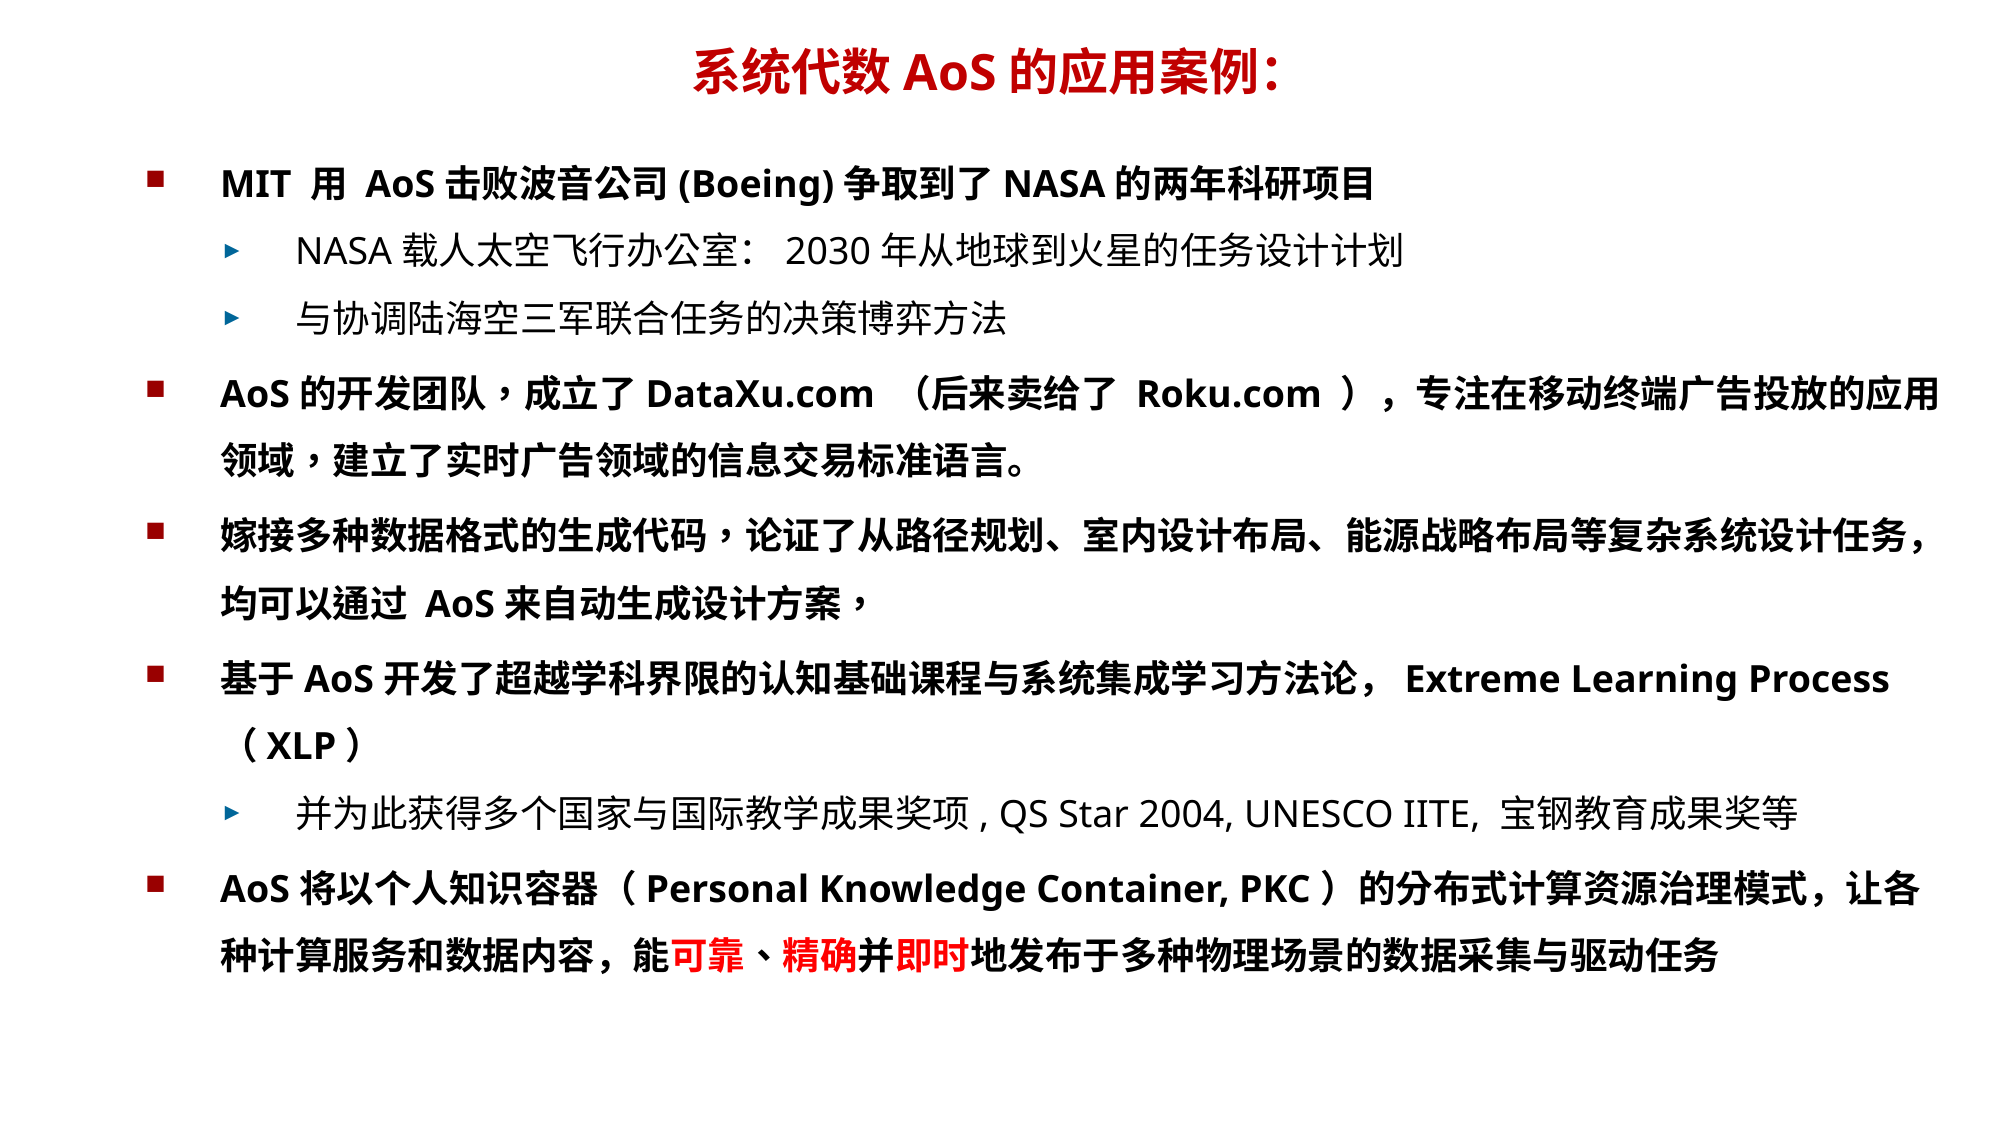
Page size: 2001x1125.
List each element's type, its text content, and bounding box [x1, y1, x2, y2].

text_box MIT 用 AoS击败波音公司(Boeing)争取到了NASA的两年科研项目 NASA载人太空飞行办公室：2030年从地球到火星的任务设计计划 与协调陆海空三军联合任务的决策博弈方法 AoS的开发团队，成立了DataXu.com （后来卖给了 Roku.com ），专注在移动终端广告投放的应用领域，建立了实时广告领域的信息交易标准语言。 嫁接多种数据格式的生成代码，论证了从路径规划、室内设计布局、能源战略布局等复杂系统设计任务，均可以通过 AoS来自动生成设计方案， 基于AoS开发了超越学科界限的认知基础课程与系统集成学习方法论，Extreme Learning Process （XLP） 并为此获得多个国家与国际教学成果奖项, QS Star 2004, UNESCO IITE, 宝钢教育成果奖等 AoS将以个人知识容器（Personal Knowledge Container, PKC）的分布式计算资源治理模式，让各种计算服务和数据内容，能可靠、精确并即时地发布于多种物理场景的数据采集与驱动任务 [130, 129, 1966, 1090]
title 系统代数AoS的应用案例： [99, 35, 1901, 113]
